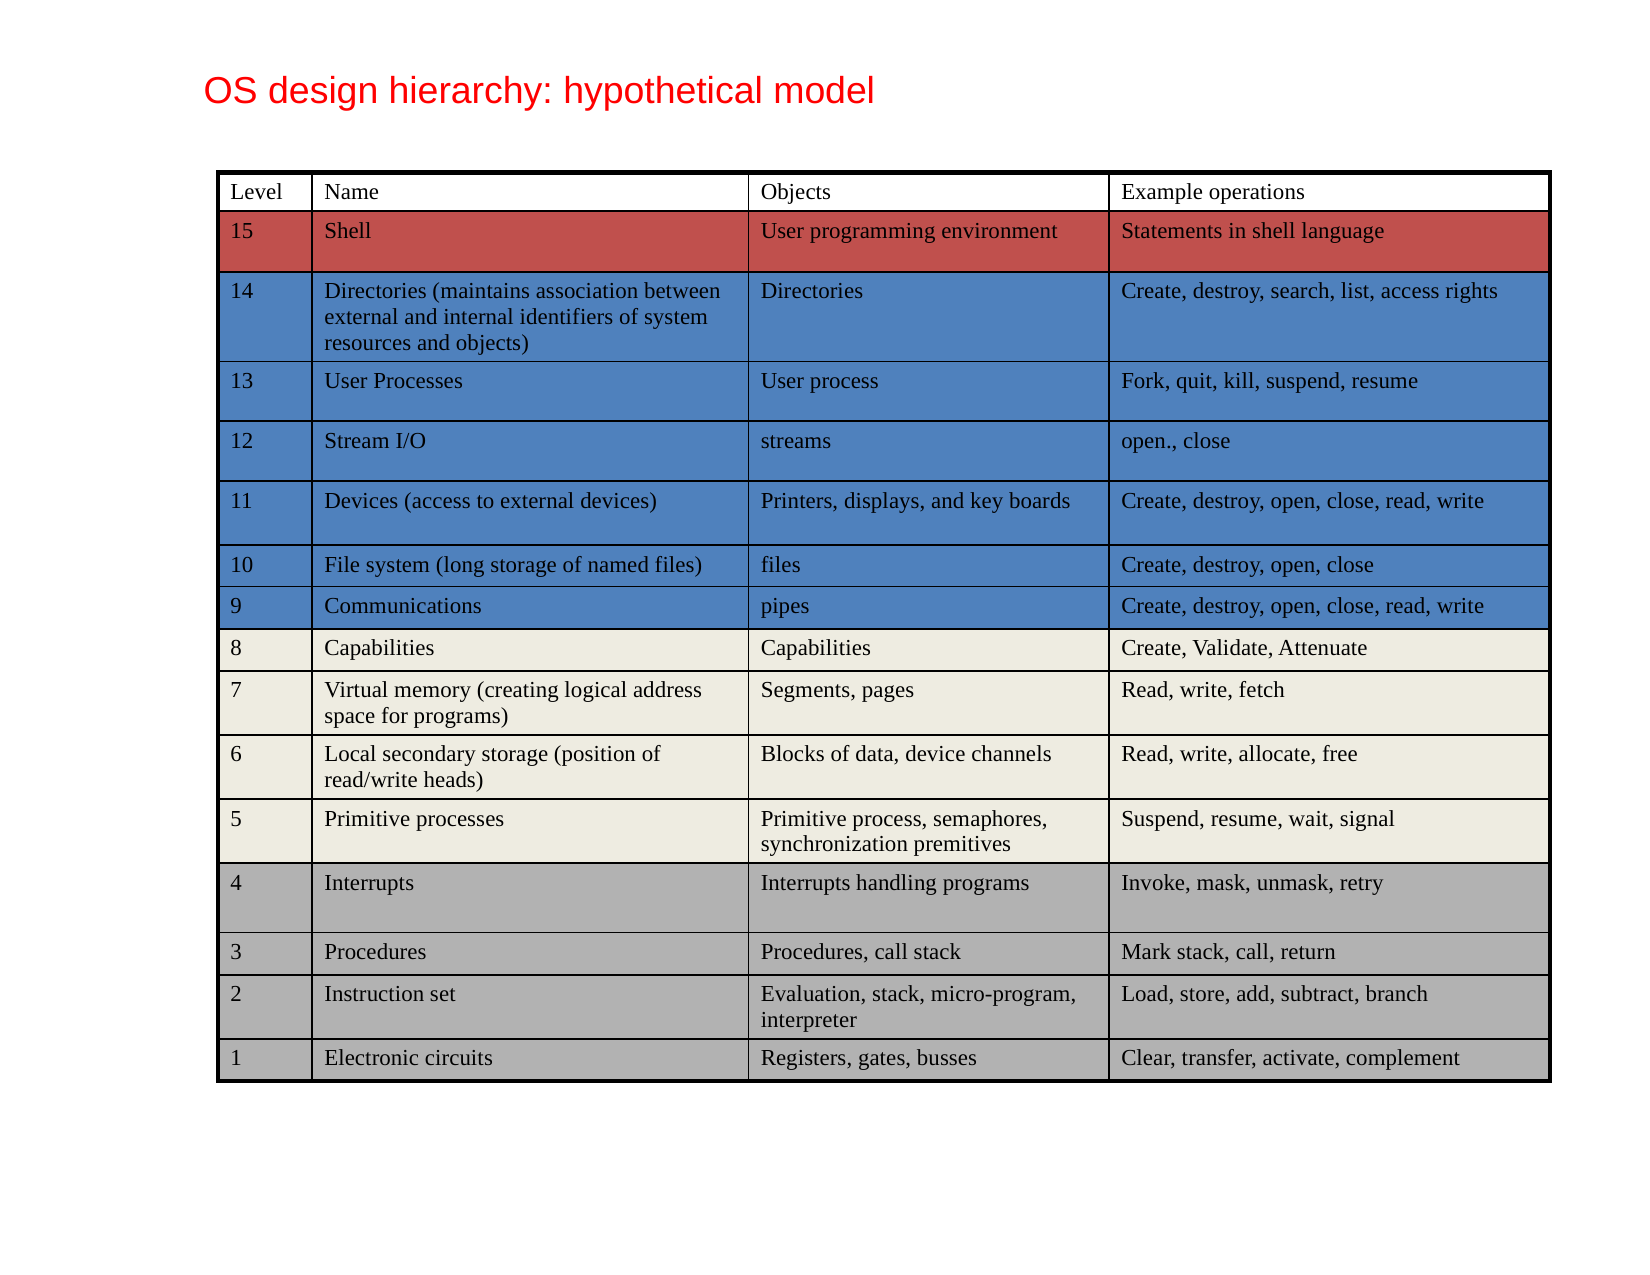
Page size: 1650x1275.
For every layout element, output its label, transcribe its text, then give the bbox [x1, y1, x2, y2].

table_cell Communications [313, 587, 748, 628]
table_cell 15 [220, 212, 311, 271]
table_header Level [220, 175, 311, 210]
table_cell 2 [220, 976, 311, 1038]
table_cell Clear, transfer, activate, complement [1110, 1040, 1548, 1079]
table_cell Procedures [313, 933, 748, 974]
table_cell Create, destroy, open, close, read, write [1110, 482, 1548, 544]
table_cell Primitive processes [313, 800, 748, 862]
table_cell Electronic circuits [313, 1040, 748, 1079]
title OS design hierarchy: hypothetical model [203, 66, 1385, 112]
table_cell Read, write, allocate, free [1110, 736, 1548, 798]
table_cell Virtual memory (creating logical address space for programs) [313, 672, 748, 734]
table_cell 7 [220, 672, 311, 734]
table_cell Segments, pages [749, 672, 1108, 734]
table_cell Stream I/O [313, 422, 748, 480]
table_cell Directories [749, 273, 1108, 361]
table_cell Read, write, fetch [1110, 672, 1548, 734]
table_cell Fork, quit, kill, suspend, resume [1110, 362, 1548, 420]
table_cell Create, Validate, Attenuate [1110, 630, 1548, 670]
table_cell 6 [220, 736, 311, 798]
table_cell 8 [220, 630, 311, 670]
table_cell User Processes [313, 362, 748, 420]
table_header Name [313, 175, 748, 210]
table_cell Procedures, call stack [749, 933, 1108, 974]
table_cell 4 [220, 864, 311, 932]
table_cell User process [749, 362, 1108, 420]
table_cell Blocks of data, device channels [749, 736, 1108, 798]
table_cell File system (long storage of named files) [313, 546, 748, 586]
table_cell files [749, 546, 1108, 586]
table_cell streams [749, 422, 1108, 480]
table_cell Local secondary storage (position of read/write heads) [313, 736, 748, 798]
table_cell Capabilities [313, 630, 748, 670]
table_cell Registers, gates, busses [749, 1040, 1108, 1079]
table_cell Shell [313, 212, 748, 271]
table_cell 10 [220, 546, 311, 586]
table_cell Create, destroy, open, close, read, write [1110, 587, 1548, 628]
table_cell Invoke, mask, unmask, retry [1110, 864, 1548, 932]
table_cell 14 [220, 273, 311, 361]
table_cell Printers, displays, and key boards [749, 482, 1108, 544]
table_cell Devices (access to external devices) [313, 482, 748, 544]
table_cell Evaluation, stack, micro-program, interpreter [749, 976, 1108, 1038]
table_cell User programming environment [749, 212, 1108, 271]
table_cell 3 [220, 933, 311, 974]
table_cell 9 [220, 587, 311, 628]
table_cell 13 [220, 362, 311, 420]
table_cell Interrupts [313, 864, 748, 932]
table_cell Capabilities [749, 630, 1108, 670]
table_cell Directories (maintains association between external and internal identifiers of system resources and objects) [313, 273, 748, 361]
table_cell 12 [220, 422, 311, 480]
table_cell Instruction set [313, 976, 748, 1038]
table_cell 11 [220, 482, 311, 544]
table_cell Mark stack, call, return [1110, 933, 1548, 974]
table_cell 1 [220, 1040, 311, 1079]
table_cell pipes [749, 587, 1108, 628]
table_cell Primitive process, semaphores, synchronization premitives [749, 800, 1108, 862]
table_cell Create, destroy, open, close [1110, 546, 1548, 586]
table_cell Create, destroy, search, list, access rights [1110, 273, 1548, 361]
table_cell Load, store, add, subtract, branch [1110, 976, 1548, 1038]
table_cell 5 [220, 800, 311, 862]
table_cell Suspend, resume, wait, signal [1110, 800, 1548, 862]
table_cell Interrupts handling programs [749, 864, 1108, 932]
table_cell open., close [1110, 422, 1548, 480]
table_header Example operations [1110, 175, 1548, 210]
table_cell Statements in shell language [1110, 212, 1548, 271]
table_header Objects [749, 175, 1108, 210]
